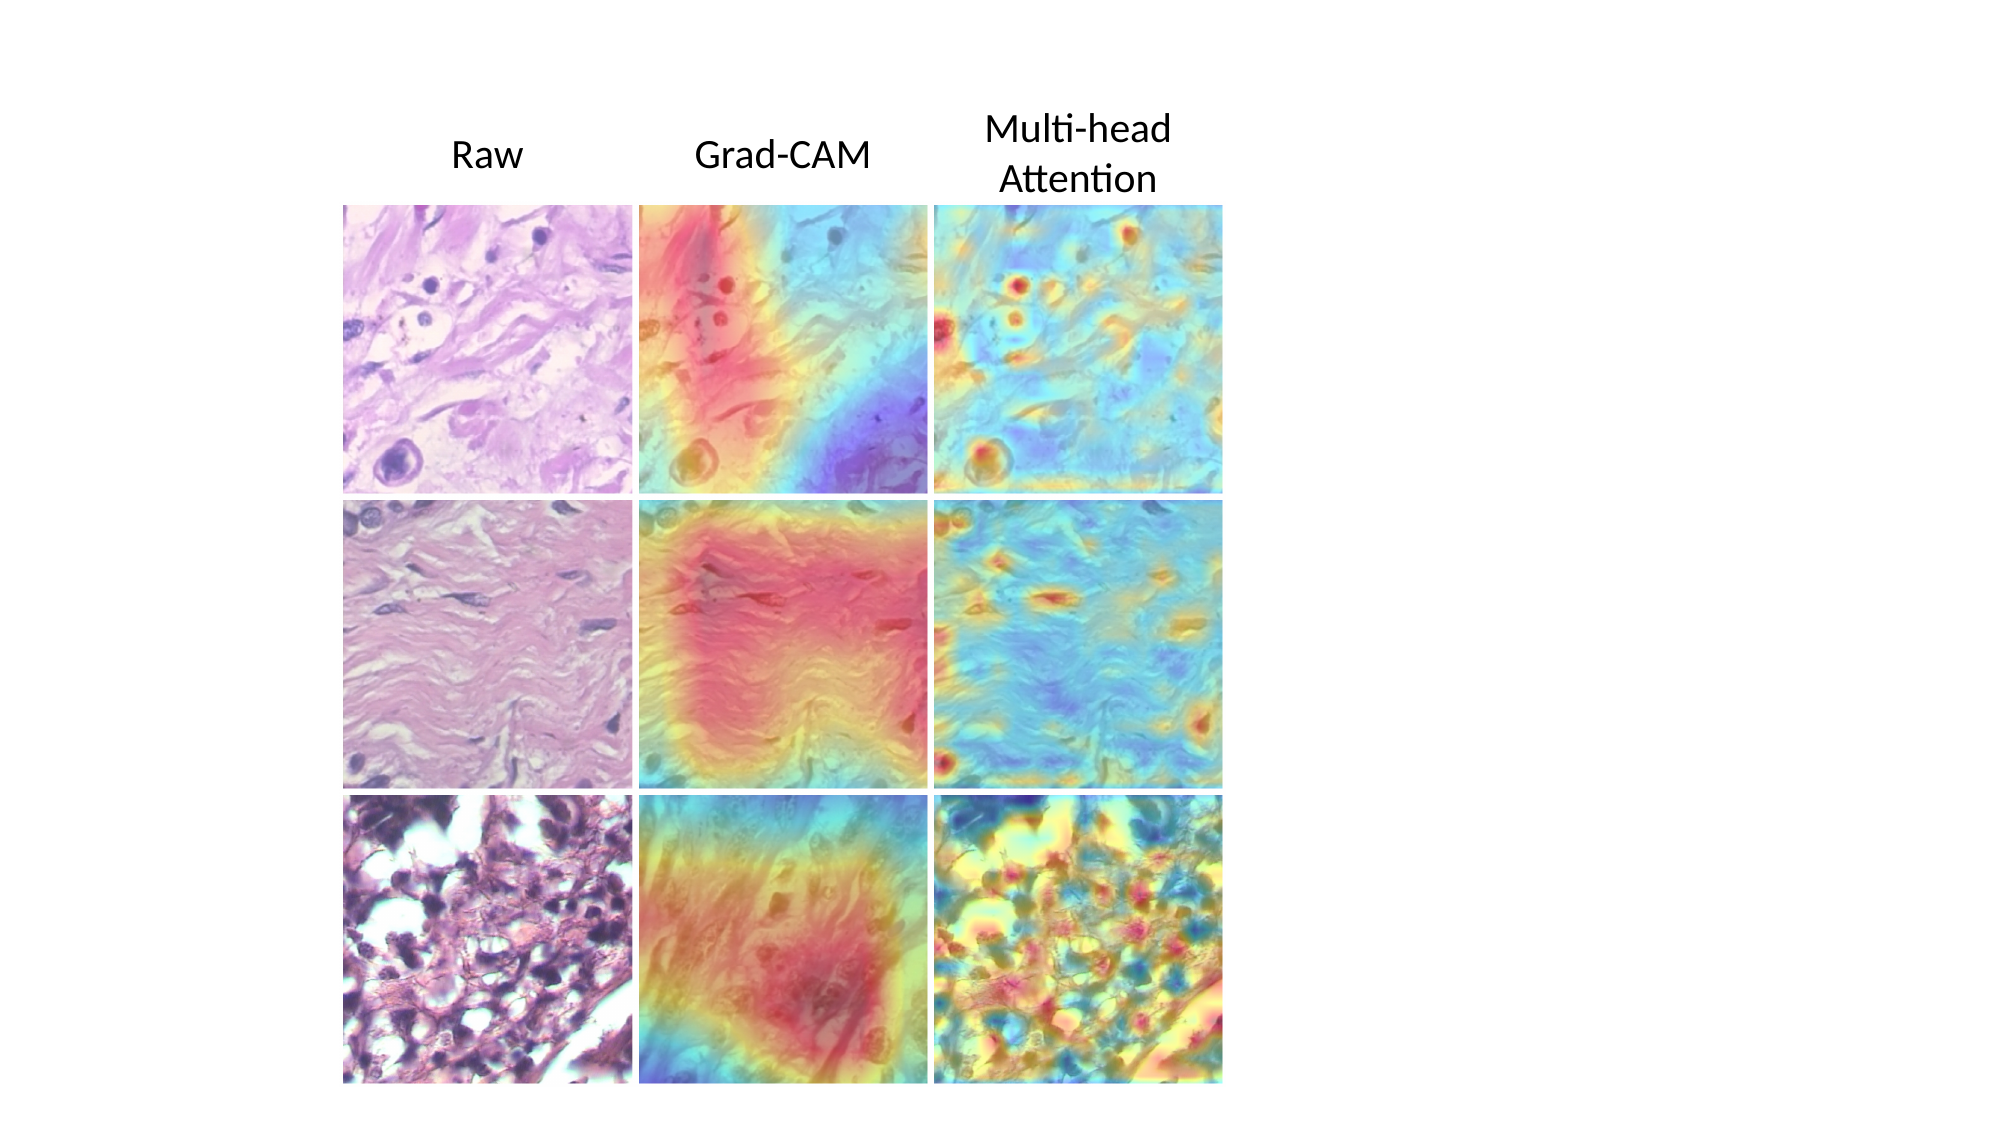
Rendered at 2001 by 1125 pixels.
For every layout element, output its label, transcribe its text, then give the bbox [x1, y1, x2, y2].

text_box Raw [339, 119, 636, 185]
text_box Multi-head Attention [930, 93, 1226, 201]
picture [339, 201, 1226, 1087]
text_box Grad-CAM [635, 119, 930, 184]
